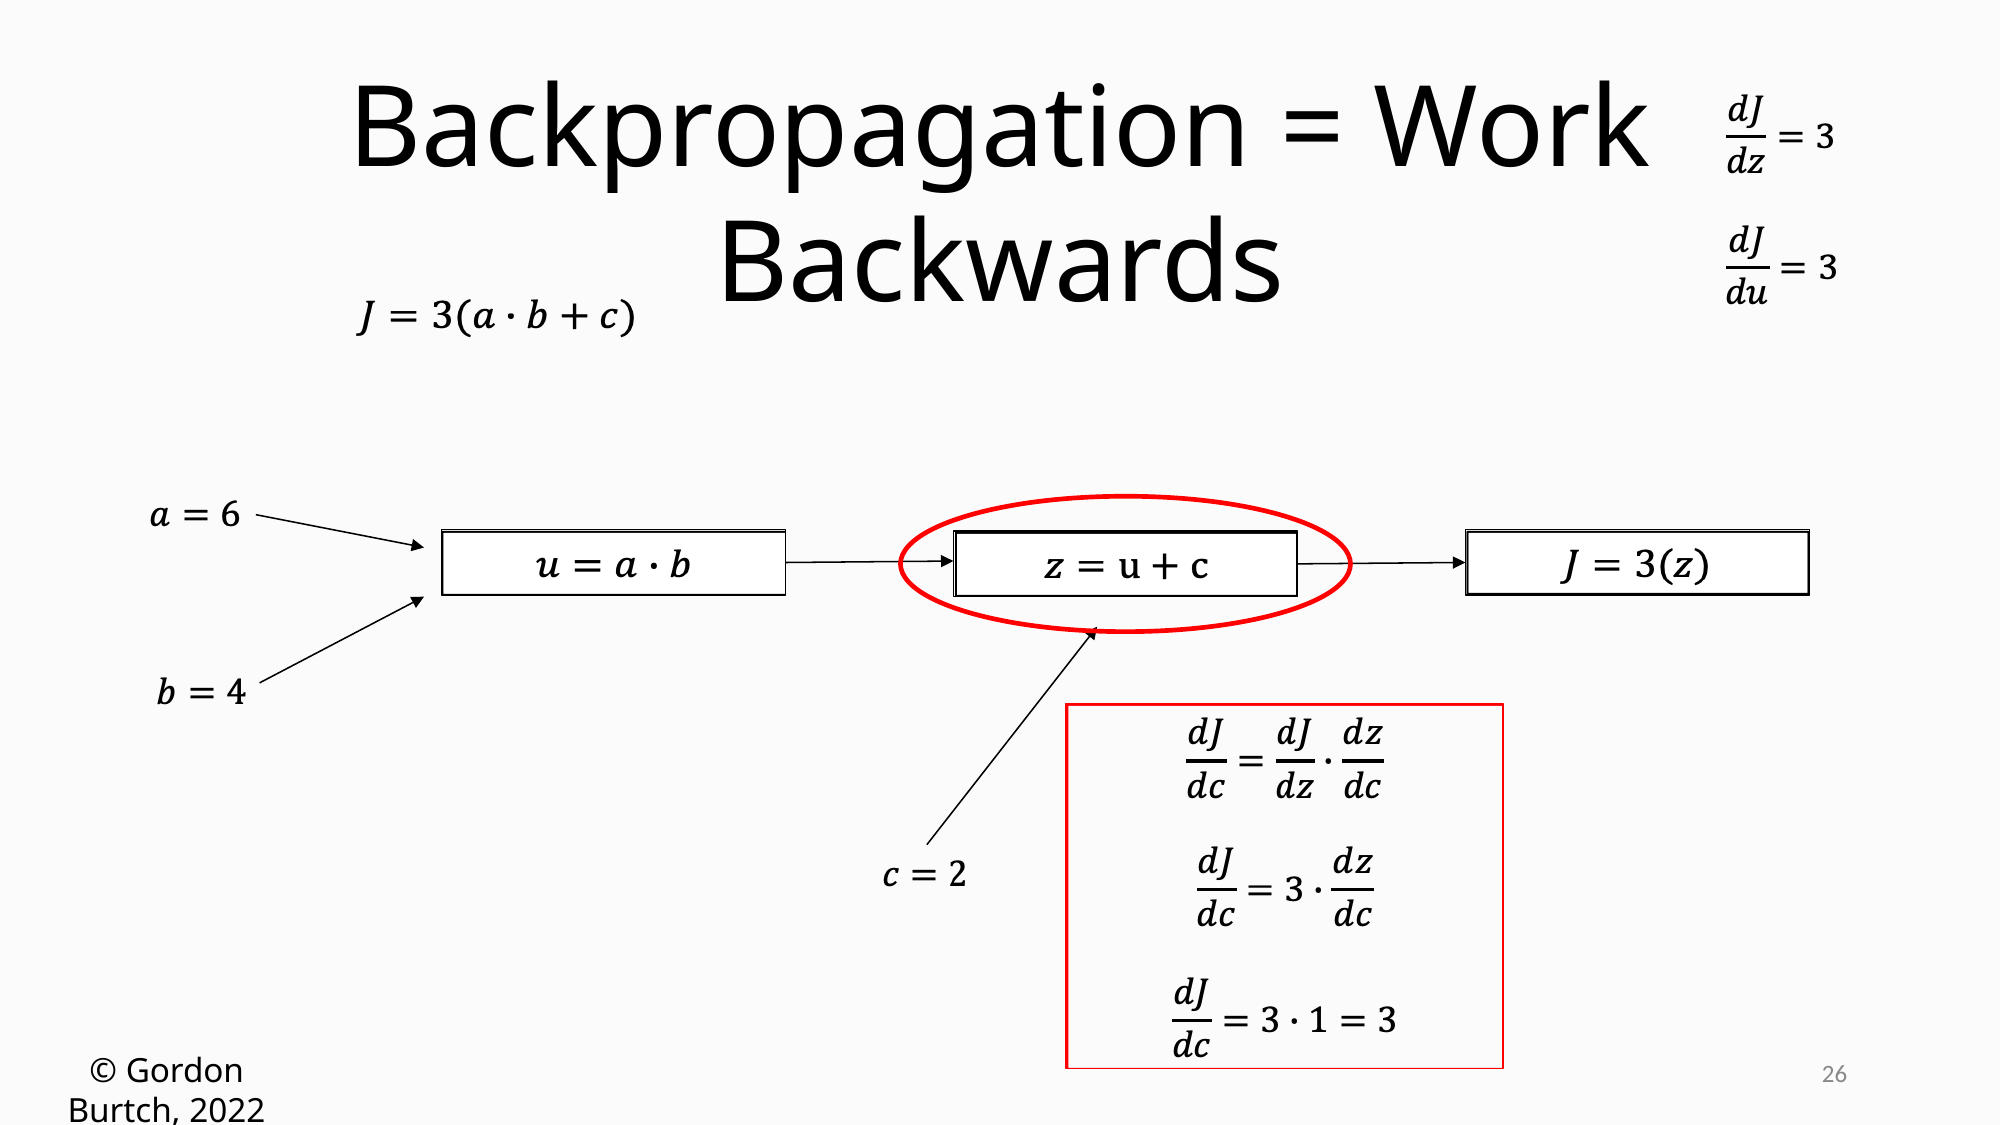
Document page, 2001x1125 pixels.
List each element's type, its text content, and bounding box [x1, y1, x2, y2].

text_box [1066, 703, 1503, 1069]
text_box [1650, 211, 1914, 314]
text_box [926, 626, 1098, 845]
text_box [901, 496, 1351, 632]
text_box [130, 482, 268, 543]
slide_number 26 [1412, 1042, 1863, 1103]
text_box [1465, 529, 1810, 596]
text_box [1624, 80, 1940, 182]
text_box Backpropagation = Work Backwards [207, 46, 1792, 331]
text_box [858, 842, 1000, 904]
text_box [326, 280, 671, 347]
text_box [255, 514, 425, 548]
text_box [441, 529, 786, 596]
text_box [136, 660, 275, 722]
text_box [259, 596, 425, 684]
